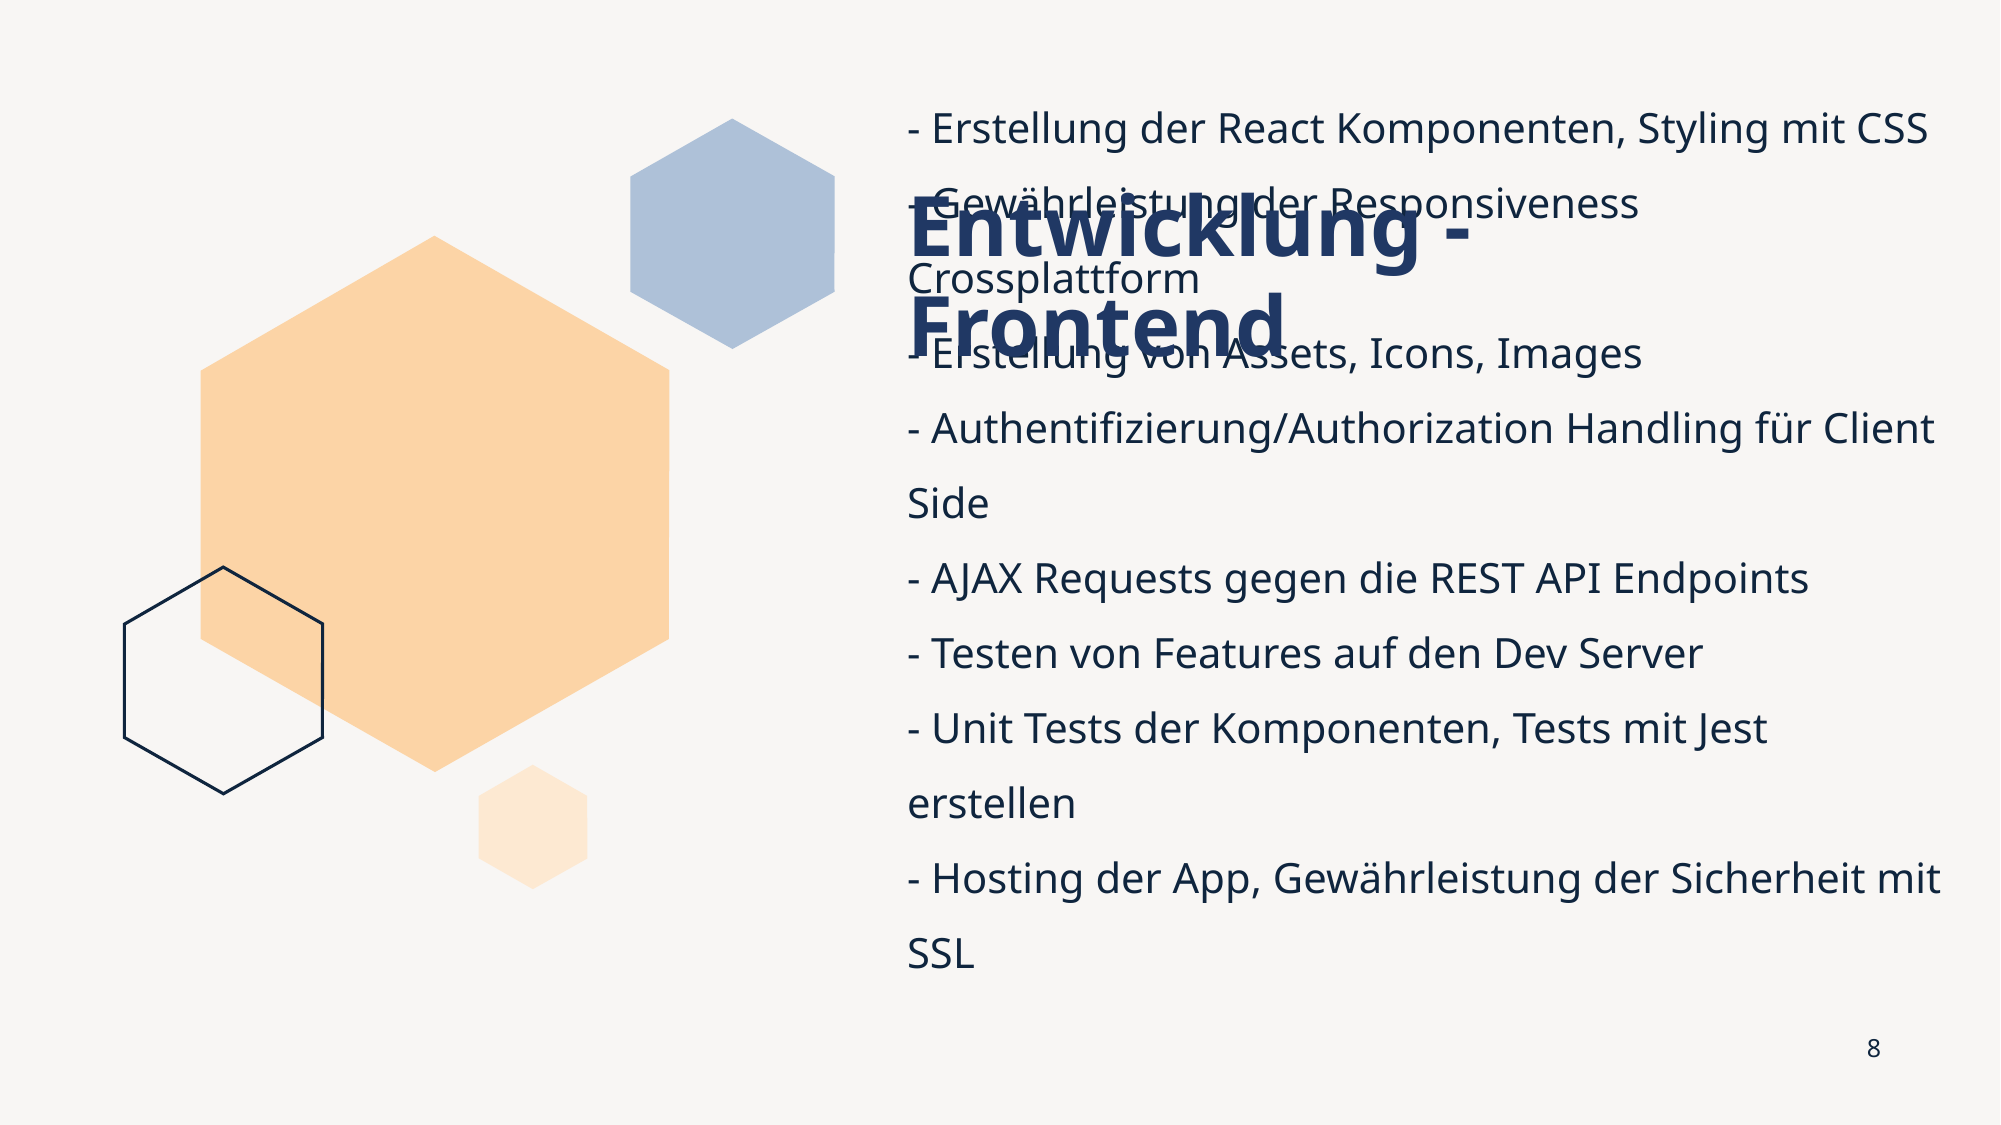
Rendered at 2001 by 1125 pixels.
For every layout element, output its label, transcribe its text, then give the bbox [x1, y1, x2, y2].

title - Erstellung der React Komponenten, Styling mit CSS - Gewährleistung der Responsiveness Crossplattform - Erstellung von Assets, Icons, Images - Authentifizierung/Authorization Handling für Client Side - AJAX Requests gegen die REST API Endpoints - Testen von Features auf den Dev Server - Unit Tests der Komponenten, Tests mit Jest erstellen - Hosting der App, Gewährleistung der Sicherheit mit SSL [892, 297, 1959, 985]
list Entwicklung -Frontend [892, 165, 1812, 298]
slide_number 8 [1836, 1020, 1912, 1080]
